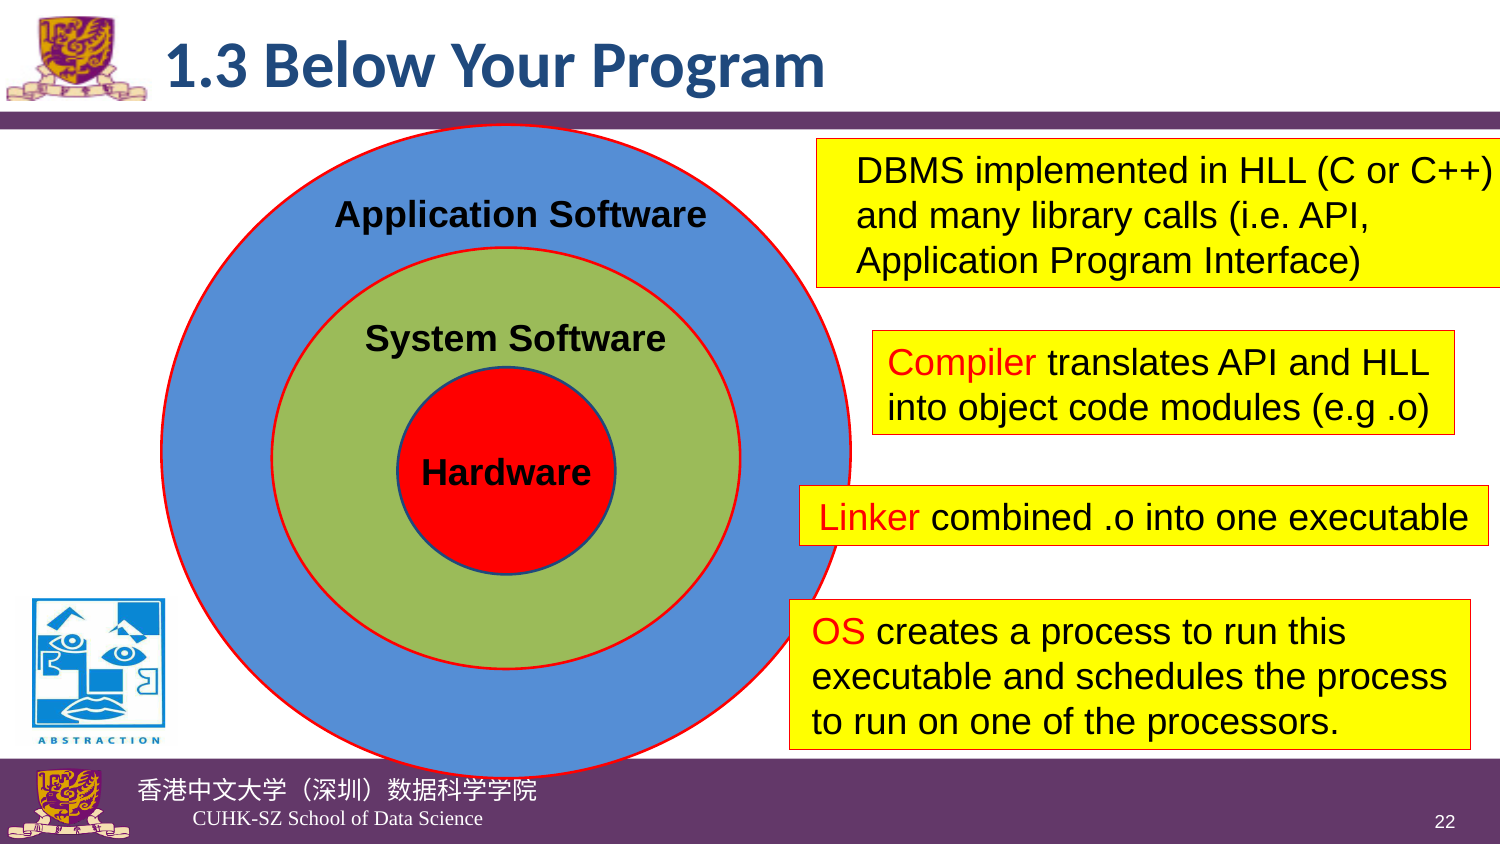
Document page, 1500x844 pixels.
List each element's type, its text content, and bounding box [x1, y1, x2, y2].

slide_number 22 [1120, 802, 1471, 844]
picture [15, 596, 178, 746]
picture [7, 768, 130, 839]
text_box Linker combined .o into one executable [799, 485, 1489, 546]
text_box Application Software [319, 182, 723, 242]
text_box Compiler translates API and HLL into object code modules (e.g .o) [872, 330, 1455, 435]
text_box System Software [349, 307, 682, 367]
title 1.3 Below Your Program [148, 17, 1482, 104]
text_box OS creates a process to run this executable and schedules the process to run on one of the processors. [789, 599, 1471, 750]
picture [5, 15, 152, 101]
text_box DBMS implemented in HLL (C or C++) and many library calls (i.e. API, Application Program Interface) [816, 138, 1500, 288]
text_box [161, 124, 851, 779]
text_box [271, 247, 741, 669]
text_box Hardware [397, 367, 616, 575]
